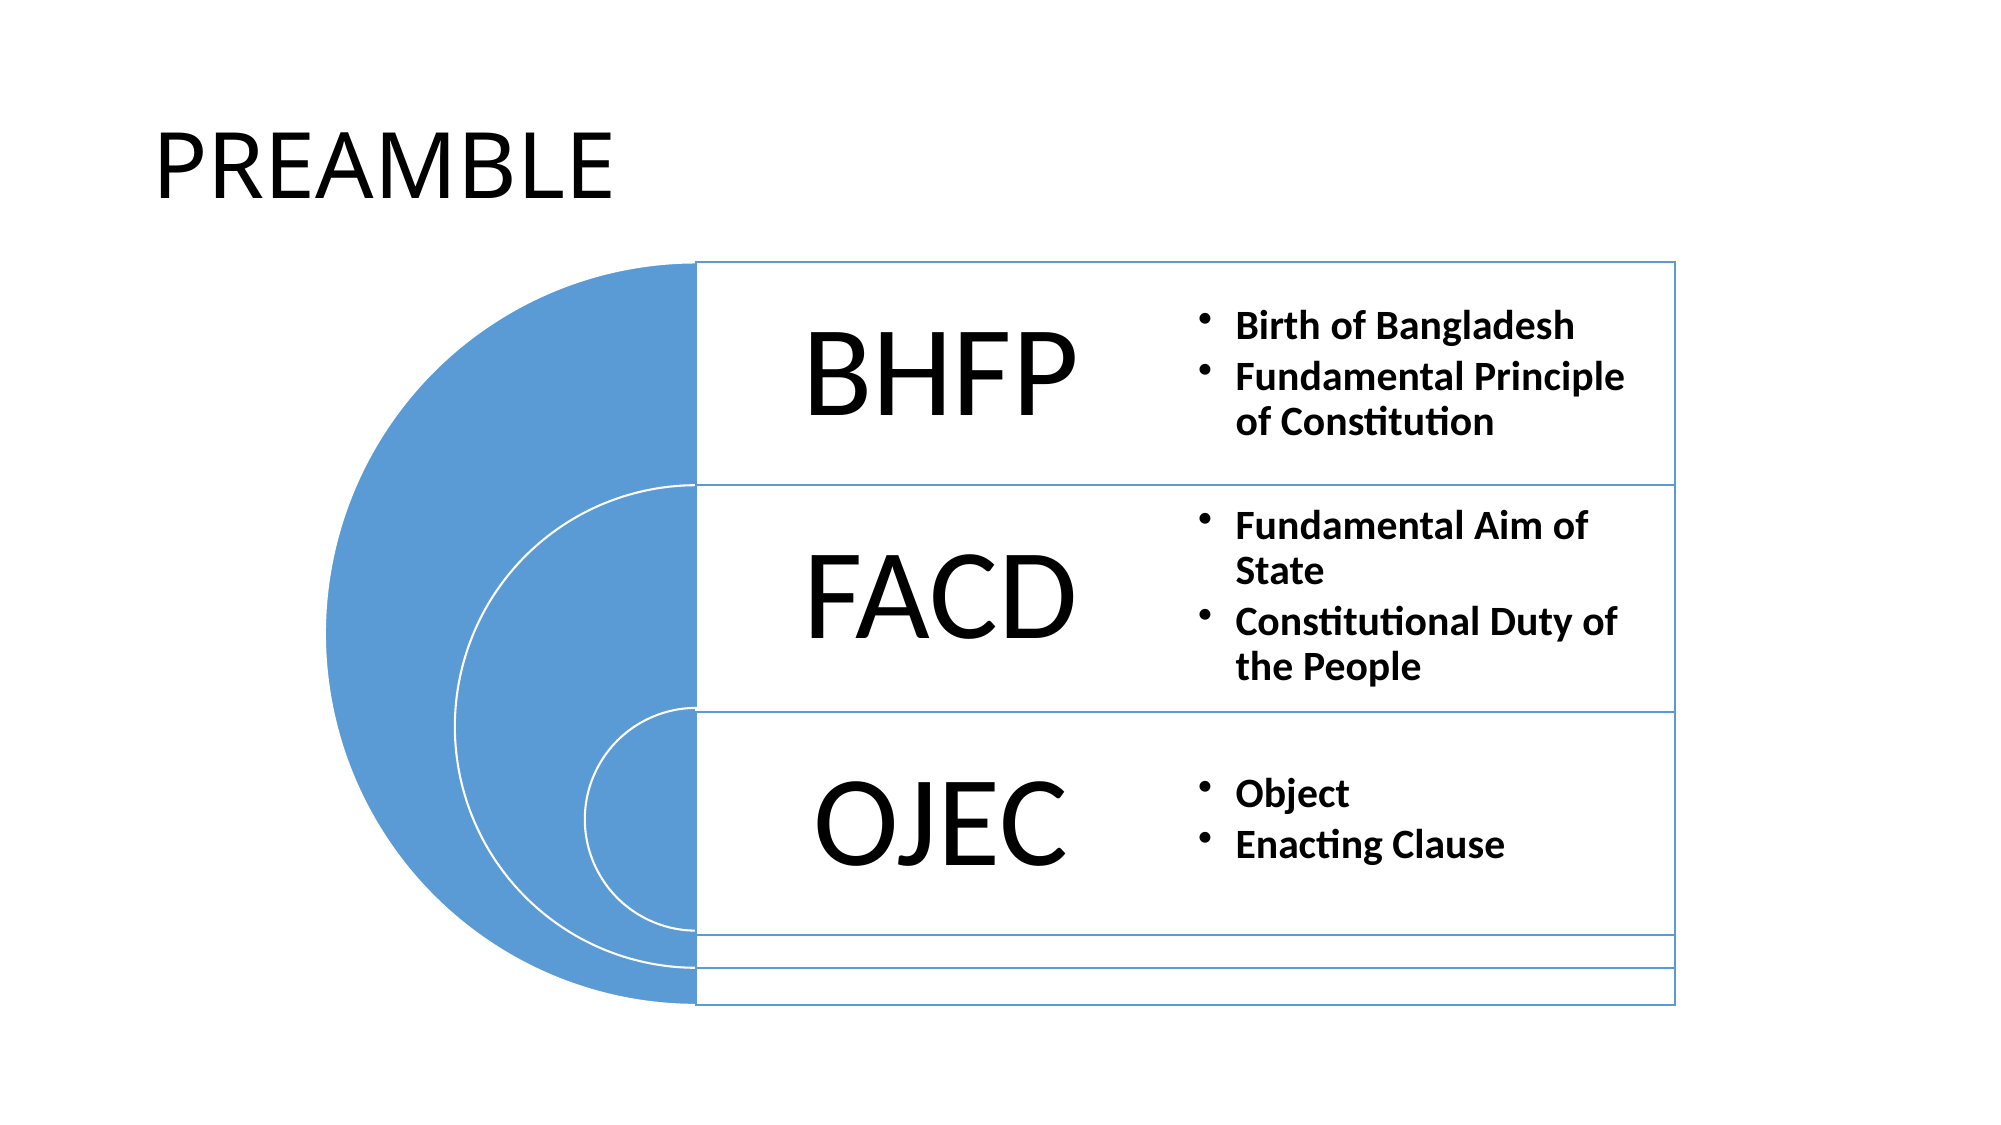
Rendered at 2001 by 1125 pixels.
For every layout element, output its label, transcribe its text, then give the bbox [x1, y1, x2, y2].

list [324, 262, 1675, 1005]
title PREAMBLE [137, 59, 1863, 278]
